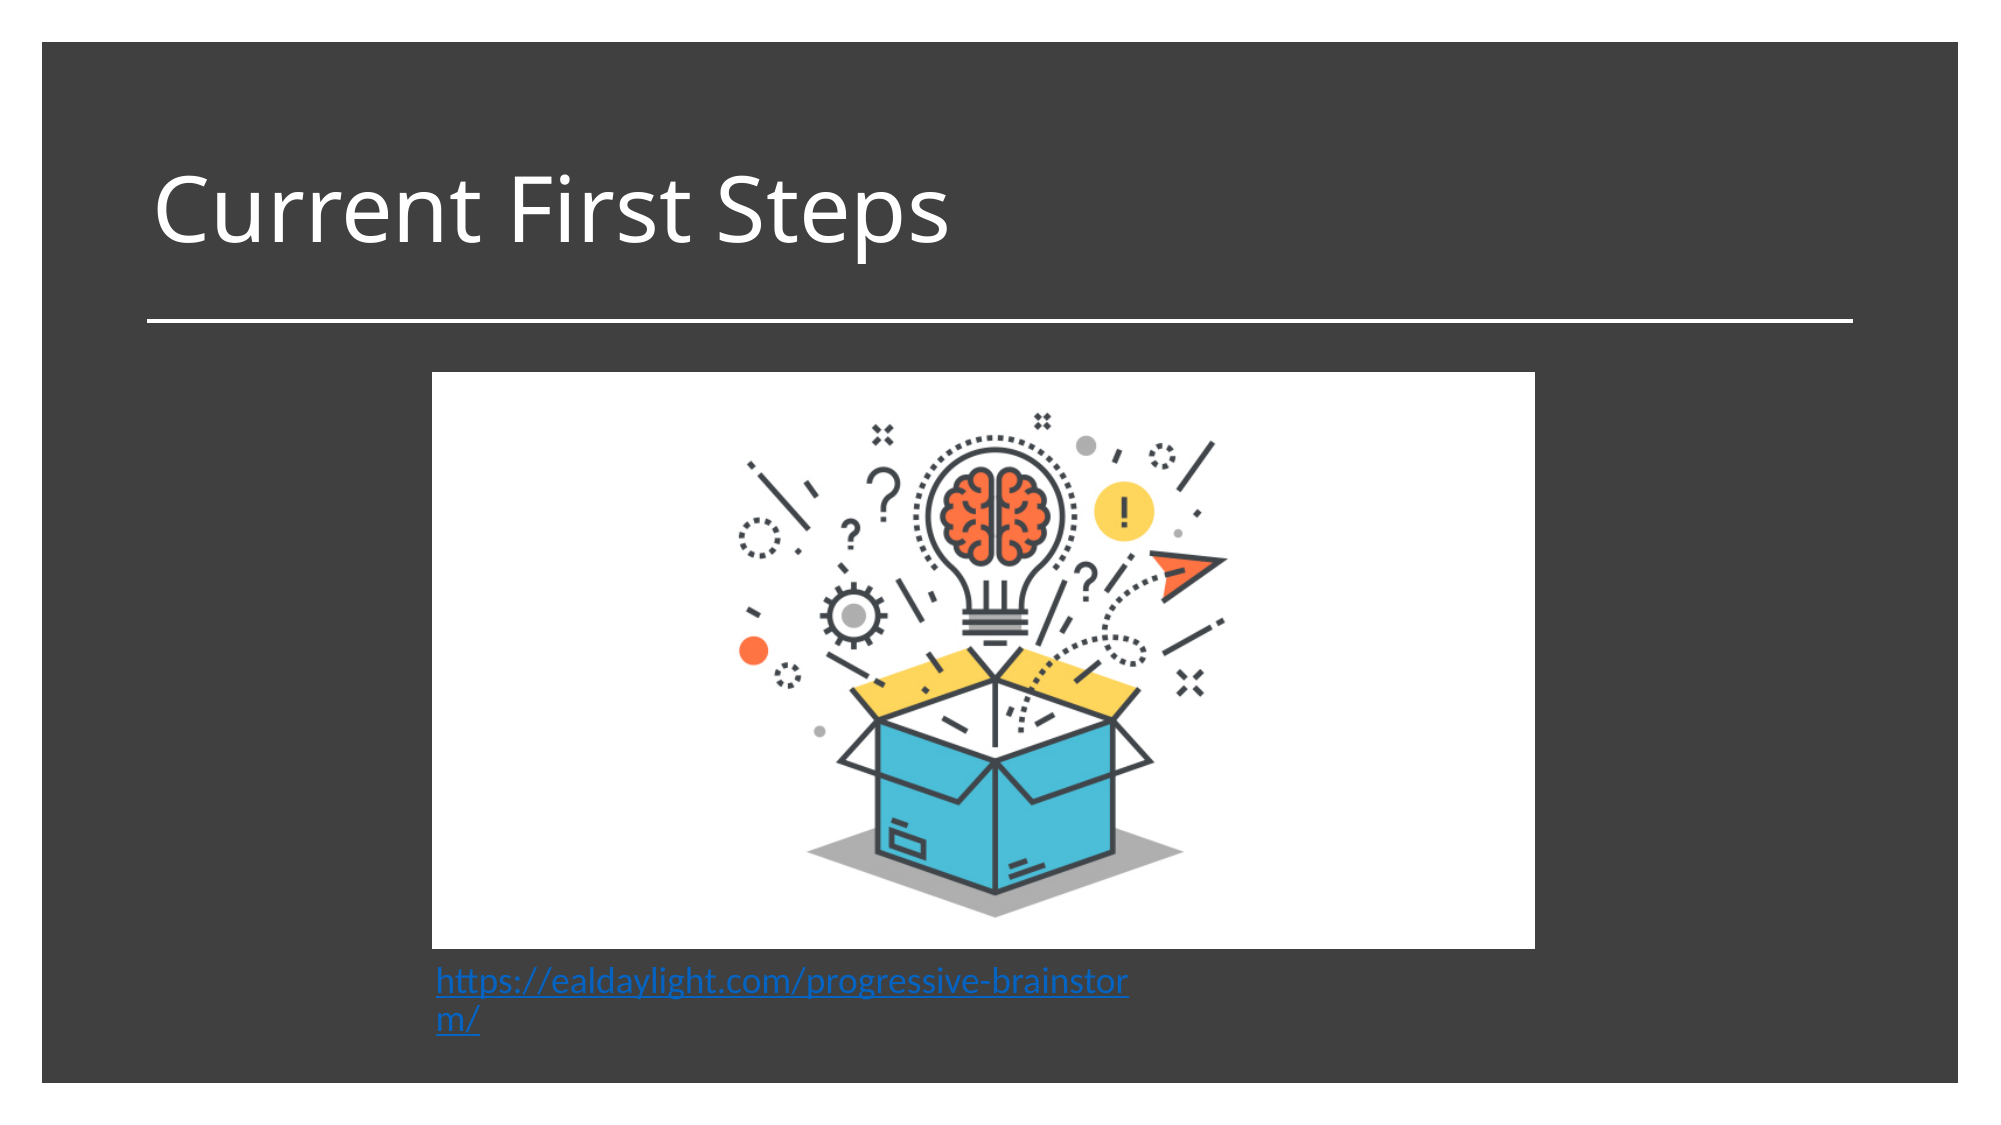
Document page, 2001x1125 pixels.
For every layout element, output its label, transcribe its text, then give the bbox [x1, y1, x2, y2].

picture [432, 372, 1535, 949]
text_box [52, 51, 1948, 1073]
title Current First Steps [137, 103, 1863, 322]
text_box https://ealdaylight.com/progressive-brainstorm/ [420, 948, 1159, 1009]
